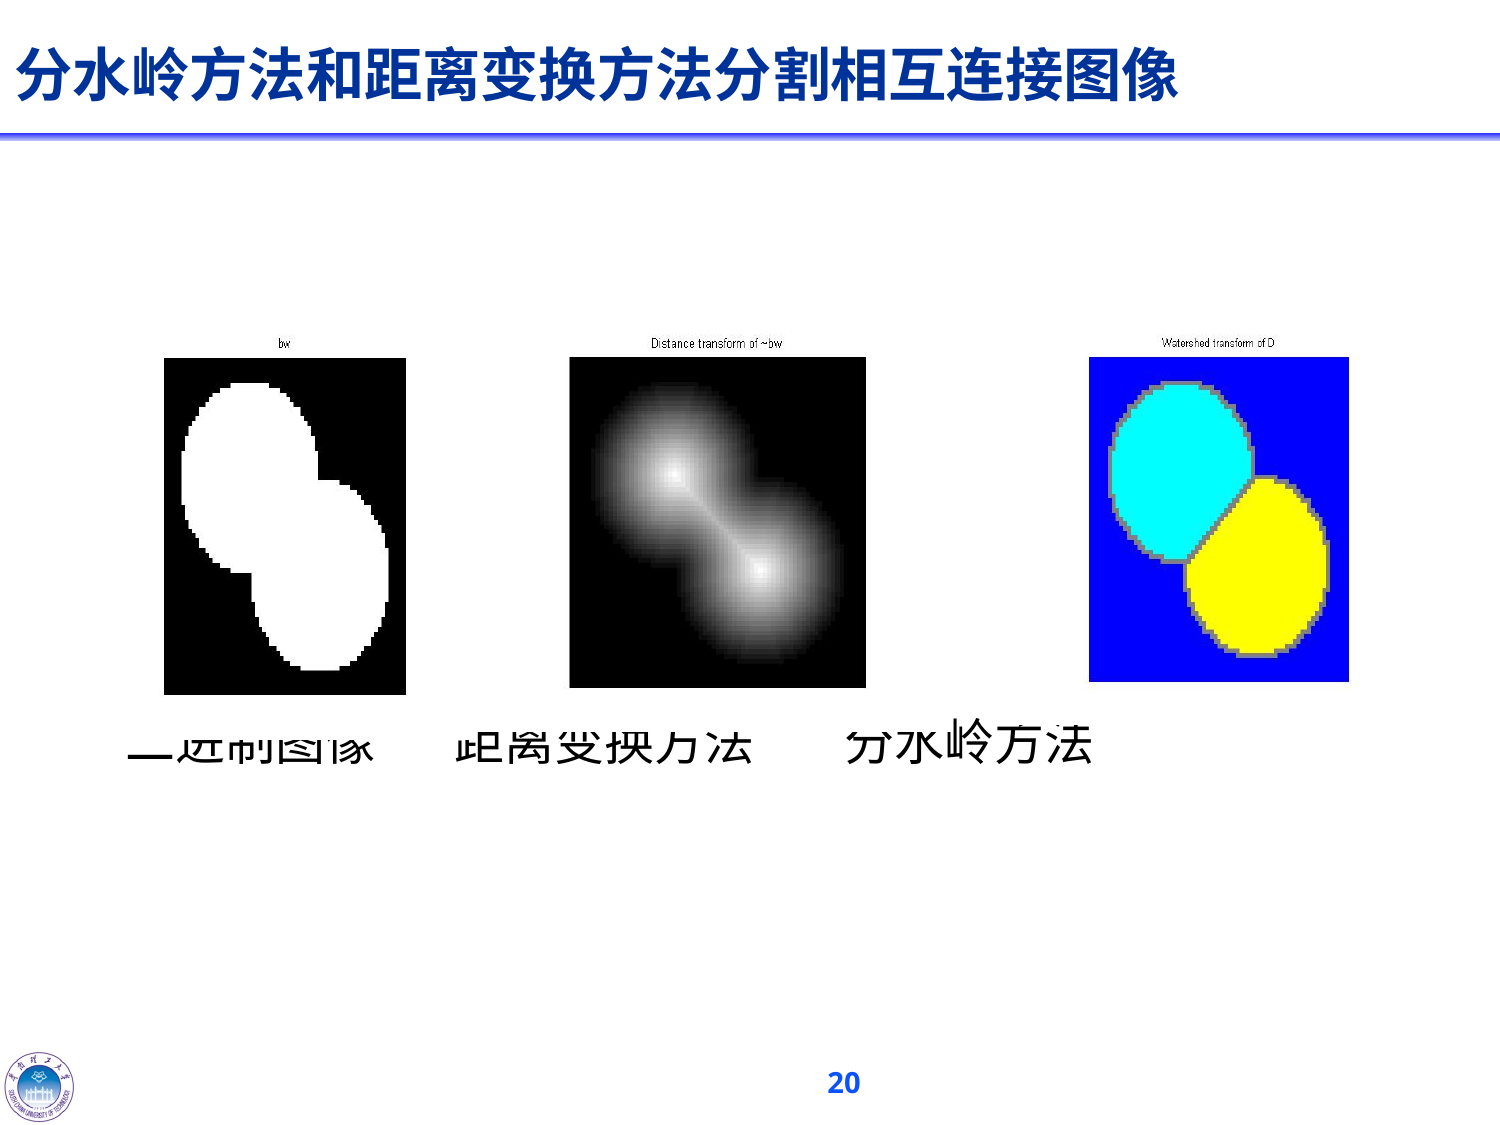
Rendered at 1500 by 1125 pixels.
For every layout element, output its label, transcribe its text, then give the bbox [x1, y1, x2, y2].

title 分水岭方法和距离变换方法分割相互连接图像 [0, 9, 1500, 117]
list 二进制图像 距离变换方法 分水岭方法 [64, 177, 1442, 806]
picture [3, 1051, 75, 1123]
picture [79, 325, 951, 741]
picture [997, 326, 1424, 726]
